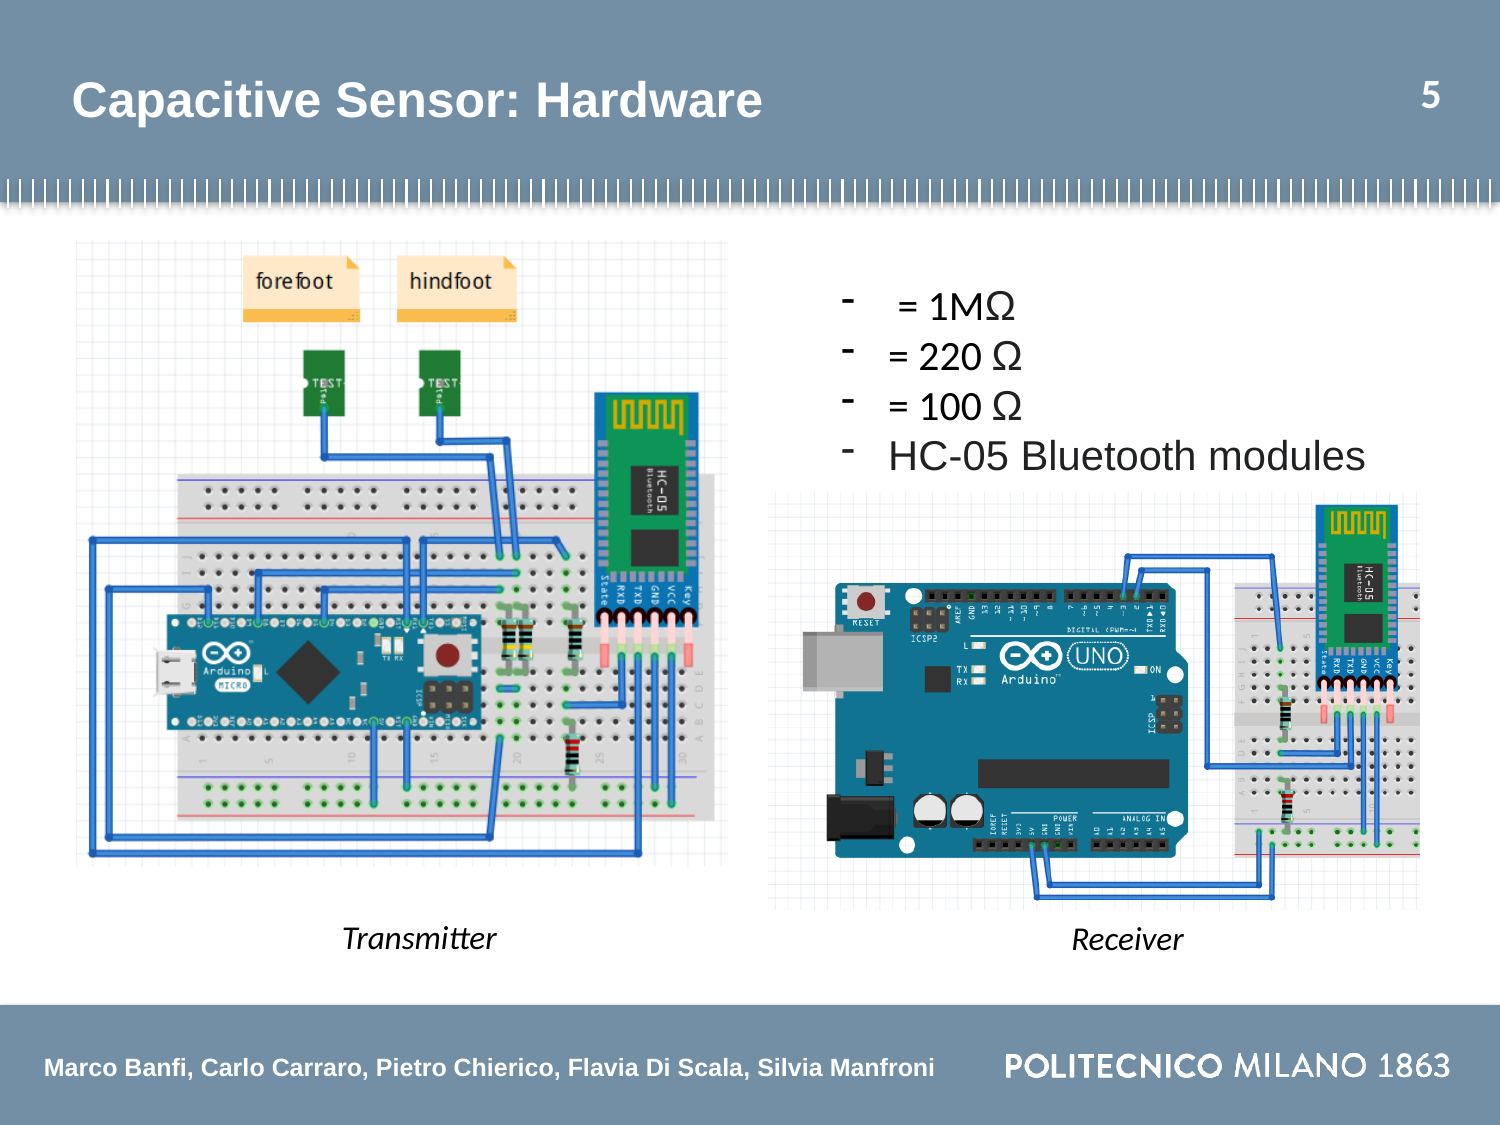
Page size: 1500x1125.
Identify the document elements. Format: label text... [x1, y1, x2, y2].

slide_number 5 [1106, 59, 1457, 120]
text_box Receiver [954, 918, 1301, 965]
picture [999, 1041, 1456, 1089]
text_box Transmitter [164, 909, 674, 964]
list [76, 239, 728, 868]
picture [767, 491, 1421, 910]
title Capacitive Sensor: Hardware [56, 59, 1465, 198]
